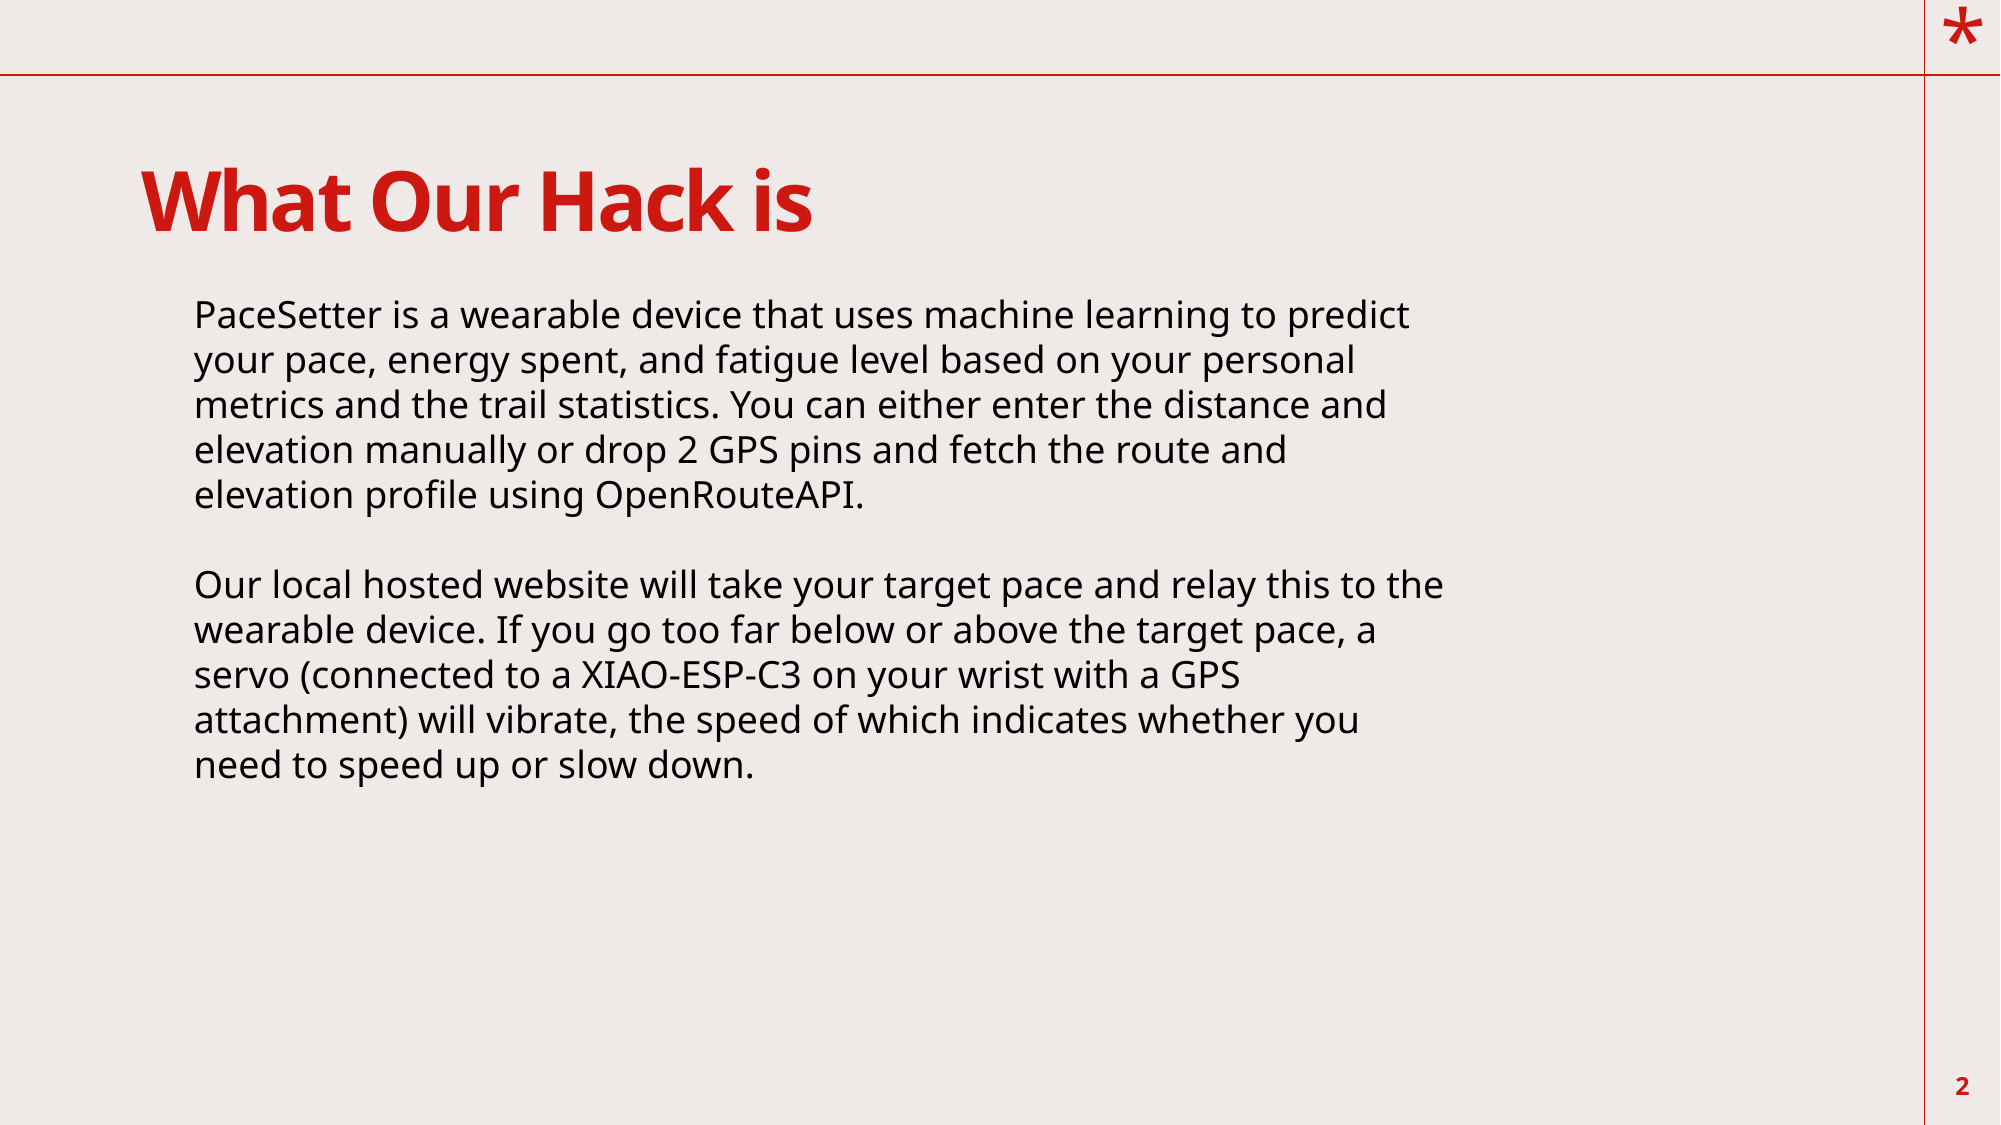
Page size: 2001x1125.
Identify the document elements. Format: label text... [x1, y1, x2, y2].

slide_number 2 [1925, 1050, 2000, 1125]
text_box PaceSetter is a wearable device that uses machine learning to predict your pace, energy spent, and fatigue level based on your personal metrics and the trail statistics. You can either enter the distance and elevation manually or drop 2 GPS pins and fetch the route and elevation profile using OpenRouteAPI. Our local hosted website will take your target pace and relay this to the wearable device. If you go too far below or above the target pace, a servo (connected to a XIAO-ESP-C3 on your wrist with a GPS attachment) will vibrate, the speed of which indicates whether you need to speed up or slow down. [179, 283, 1463, 793]
title What Our Hack is [126, 163, 1874, 314]
